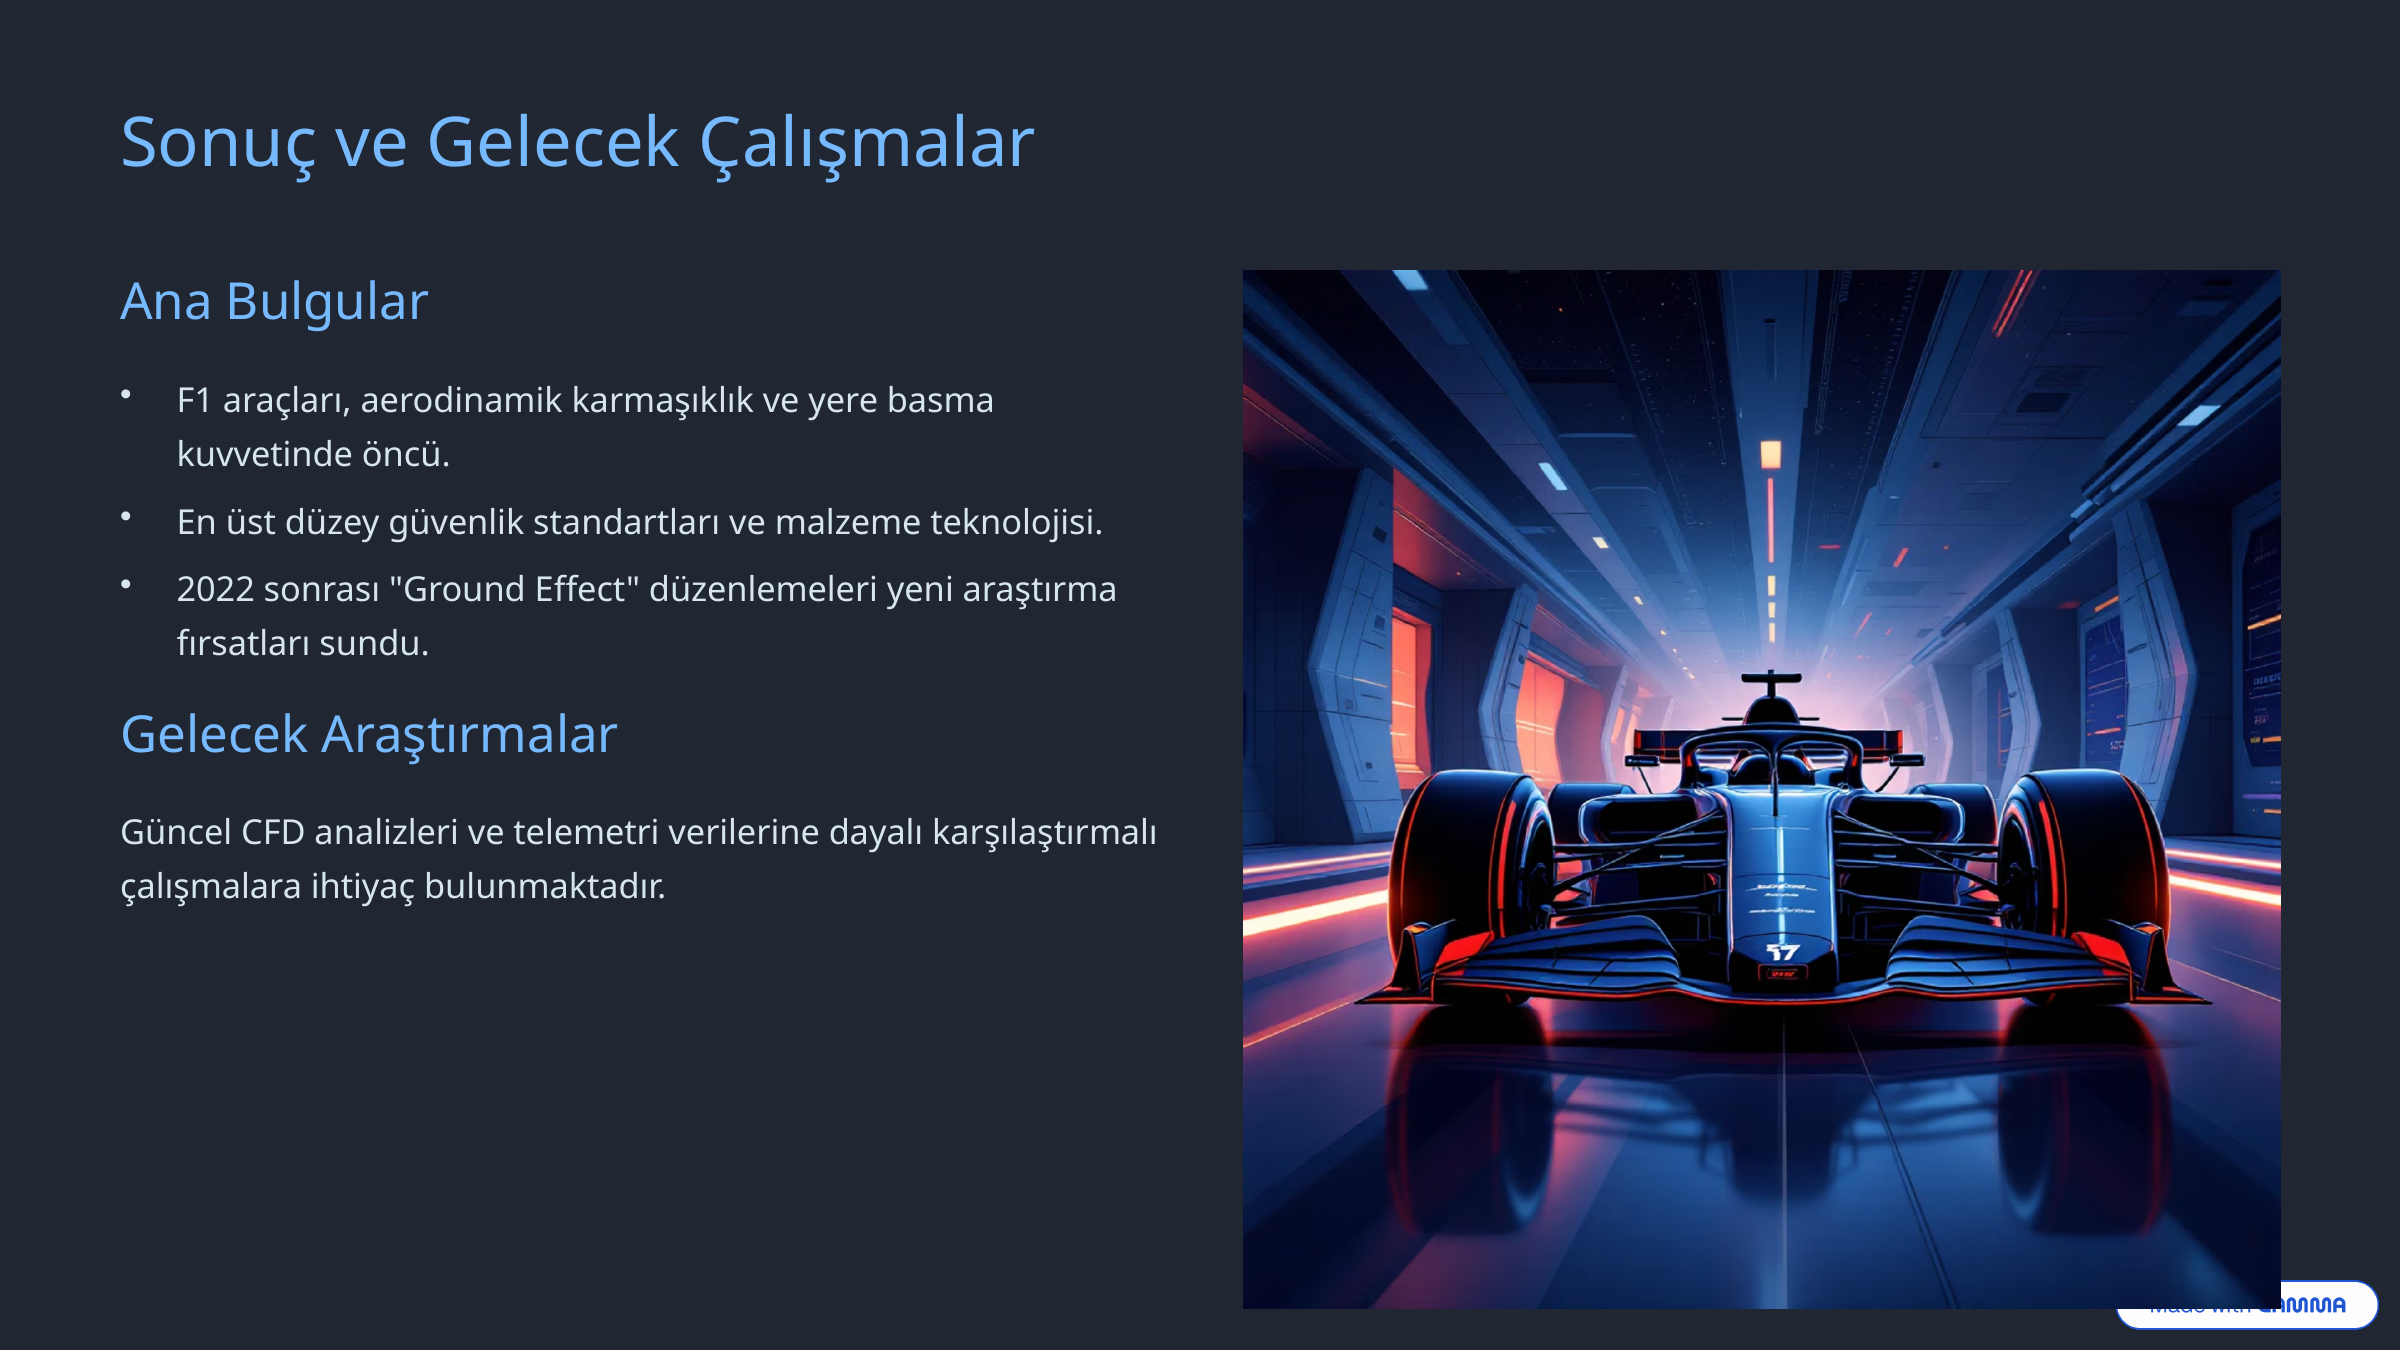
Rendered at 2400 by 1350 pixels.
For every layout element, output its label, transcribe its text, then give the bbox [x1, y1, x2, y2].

text_box 2022 sonrası "Ground Effect" düzenlemeleri yeni araştırma fırsatları sundu. [120, 554, 1159, 665]
text_box Sonuç ve Gelecek Çalışmalar [120, 94, 1054, 181]
text_box Ana Bulgular [120, 266, 636, 331]
text_box Güncel CFD analizleri ve telemetri verilerine dayalı karşılaştırmalı çalışmalara ihtiyaç bulunmaktadır. [120, 797, 1159, 908]
text_box En üst düzey güvenlik standartları ve malzeme teknolojisi. [120, 487, 1159, 543]
text_box Gelecek Araştırmalar [120, 698, 640, 764]
picture [1243, 270, 2389, 1339]
text_box F1 araçları, aerodinamik karmaşıklık ve yere basma kuvvetinde öncü. [120, 365, 1159, 476]
